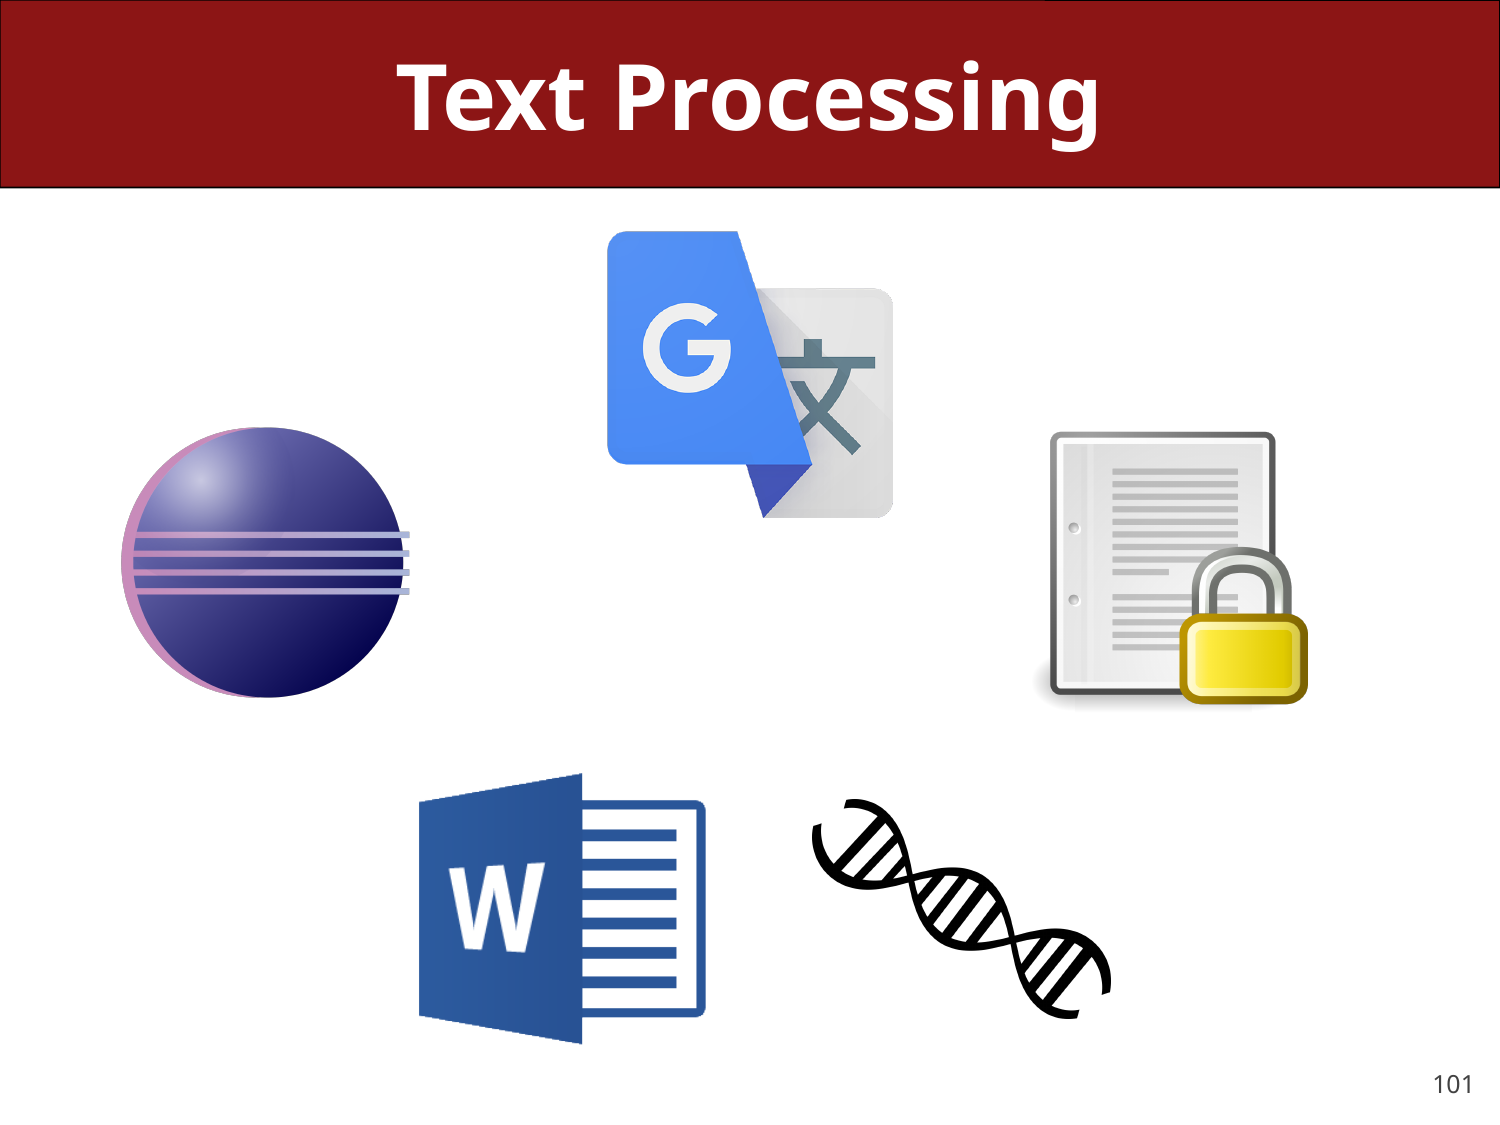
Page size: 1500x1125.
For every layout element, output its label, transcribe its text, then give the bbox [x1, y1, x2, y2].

picture [112, 412, 413, 713]
picture [1012, 412, 1313, 713]
picture [412, 759, 713, 1060]
title Text Processing [75, 0, 1425, 188]
picture [599, 224, 900, 525]
picture [812, 799, 1111, 1019]
